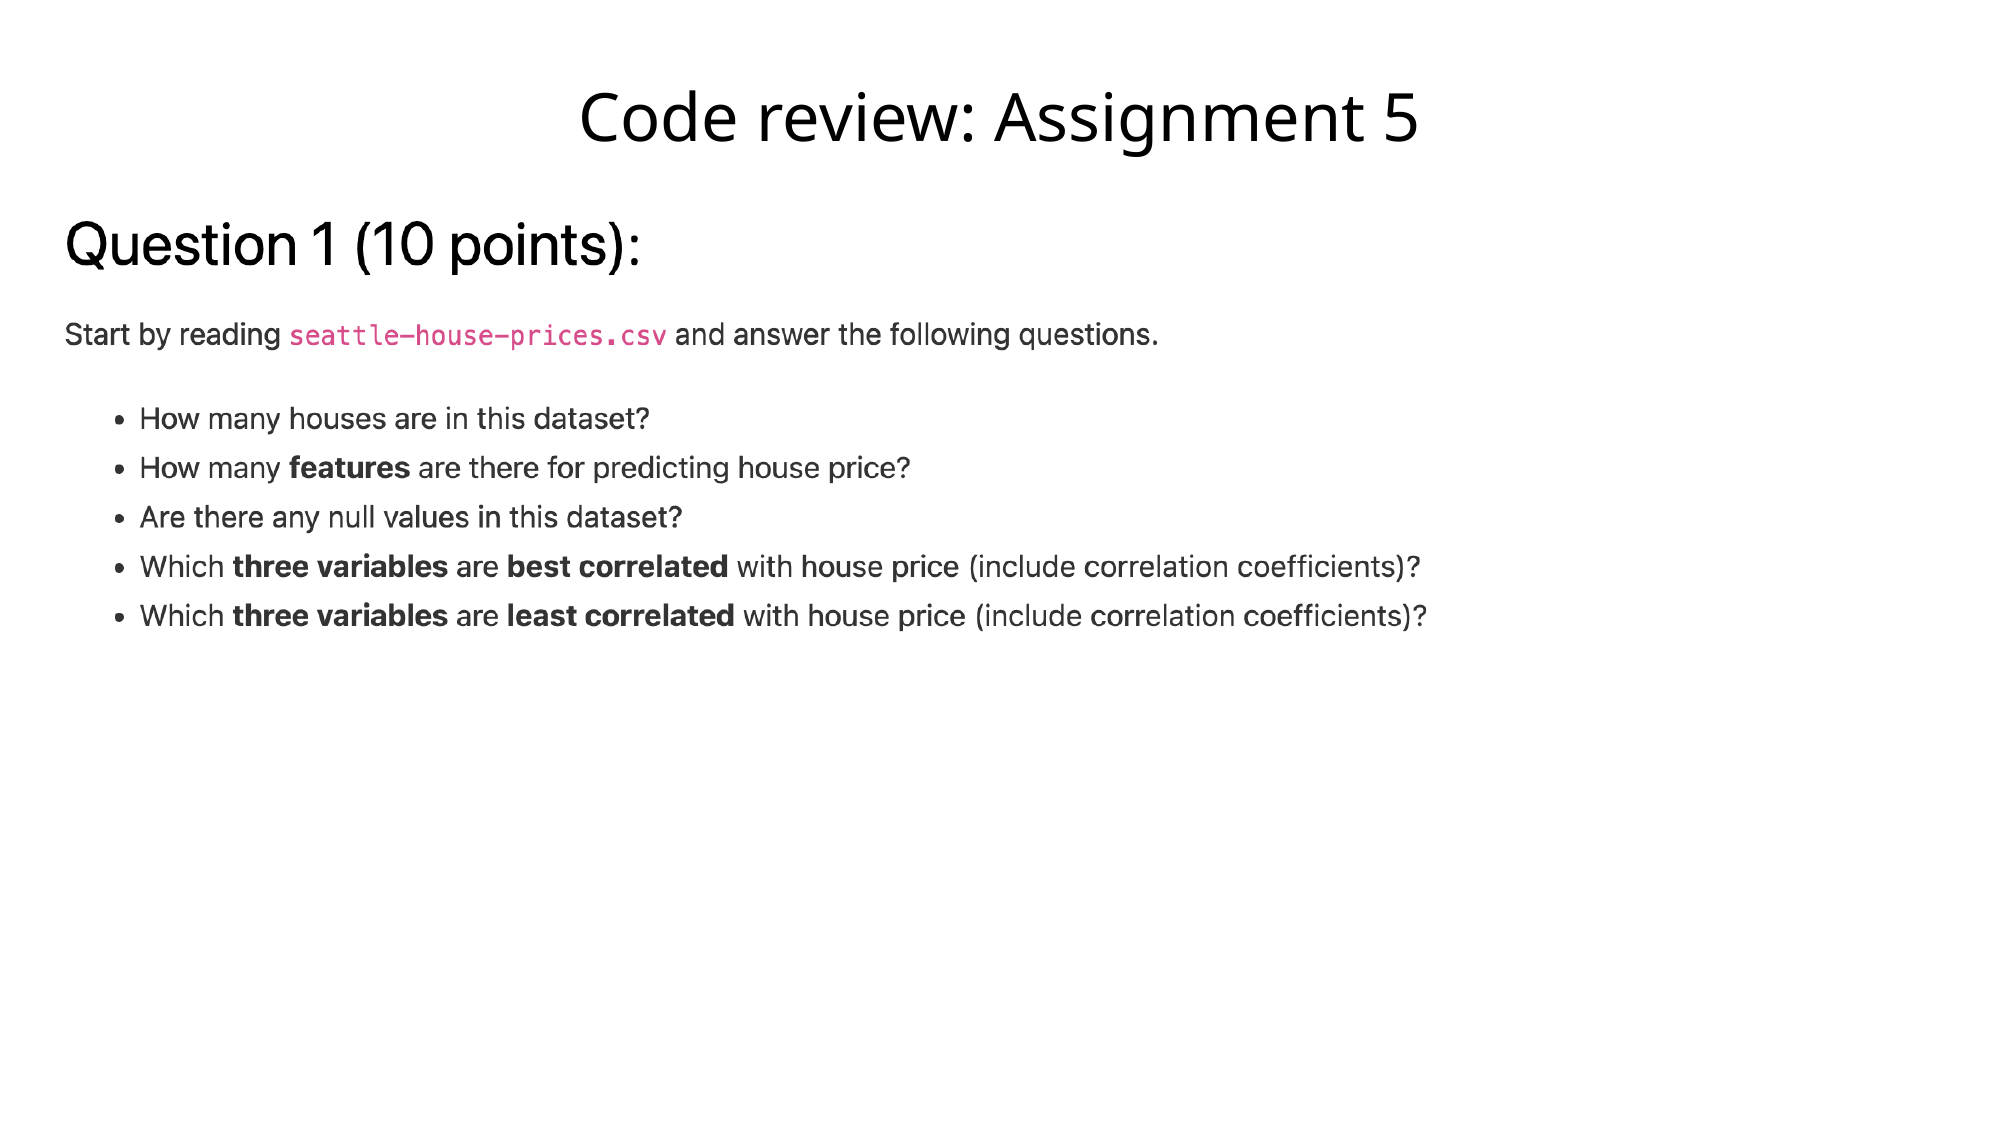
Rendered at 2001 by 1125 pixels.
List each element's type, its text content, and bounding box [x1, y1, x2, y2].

text_box Code review: Assignment 5 [204, 34, 1795, 175]
picture [30, 191, 1516, 652]
